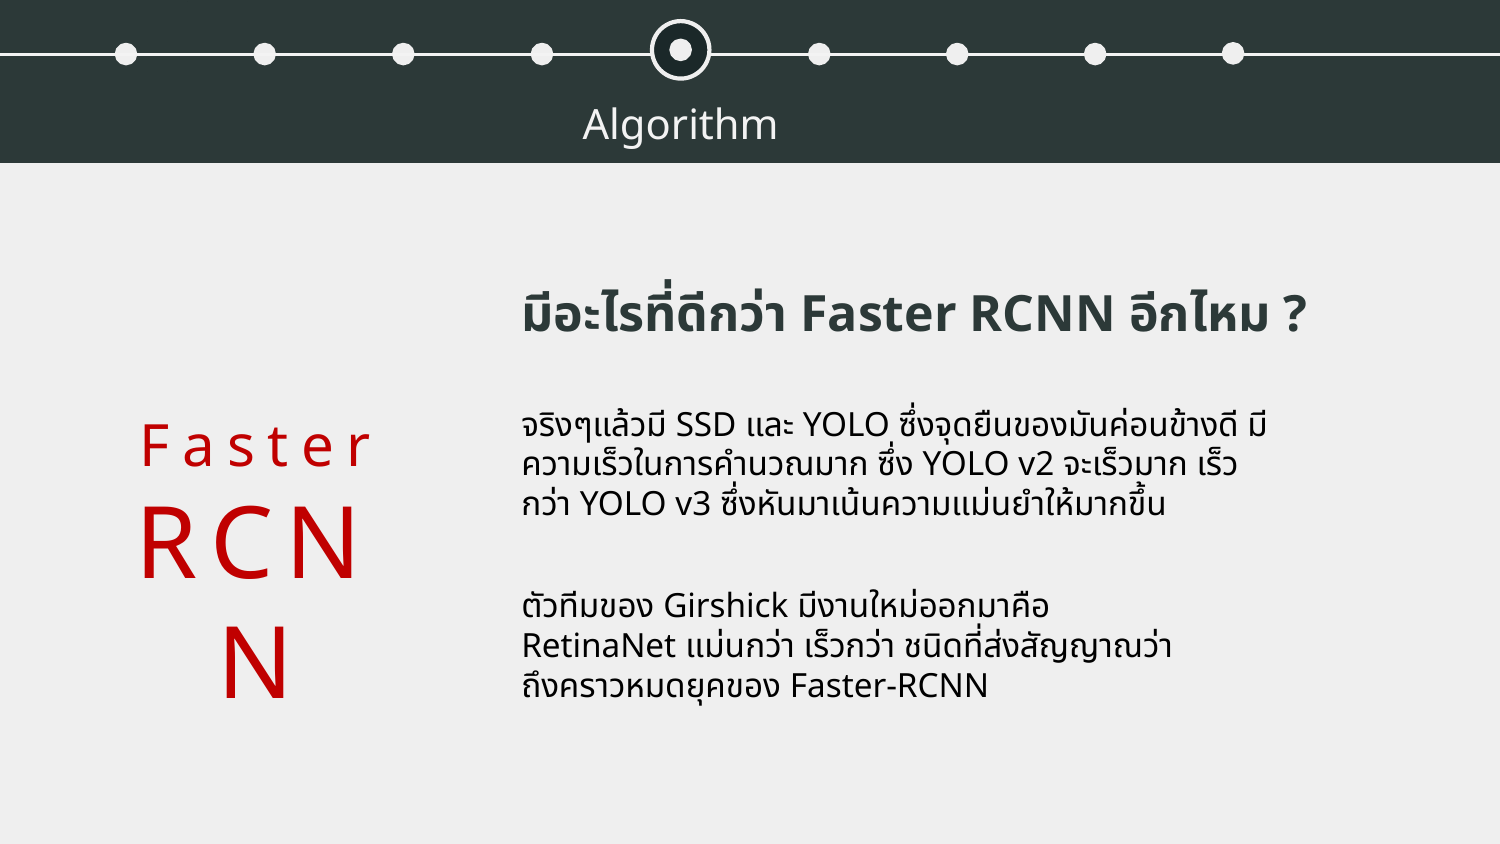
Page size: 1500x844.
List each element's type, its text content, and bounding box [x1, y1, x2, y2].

text_box ตัวทีมของ Girshick มีงานใหม่ออกมาคือ RetinaNet แม่นกว่า เร็วกว่า ชนิดที่ส่งสัญญาณว่าถึงคราวหมดยุคของ Faster-RCNN [506, 577, 1218, 712]
text_box [1221, 42, 1245, 53]
text_box Faster RCNN [90, 401, 420, 726]
text_box [946, 42, 969, 53]
text_box [530, 42, 554, 53]
text_box มีอะไรที่ดีกว่า Faster RCNN อีกไหม ? [506, 273, 1346, 349]
text_box [1087, 62, 1103, 66]
text_box [0, 163, 1500, 844]
text_box [392, 42, 415, 53]
text_box [534, 62, 550, 66]
text_box [1084, 42, 1107, 53]
text_box [114, 42, 138, 53]
text_box [395, 62, 411, 66]
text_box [651, 20, 710, 79]
text_box [257, 62, 273, 66]
text_box [118, 62, 134, 66]
text_box [811, 62, 827, 66]
text_box จริงๆแล้วมี SSD และ YOLO ซึ่งจุดยืนของมันค่อนข้างดี มีความเร็วในการคำนวณมาก ซึ่ง YOLO v2 จะเร็วมาก เร็วกว่า YOLO v3 ซึ่งหันมาเน้นความแม่นยำให้มากขึ้น [506, 395, 1303, 530]
text_box Algorithm [522, 101, 839, 163]
text_box [808, 42, 831, 53]
text_box [253, 42, 276, 53]
text_box [949, 62, 965, 66]
